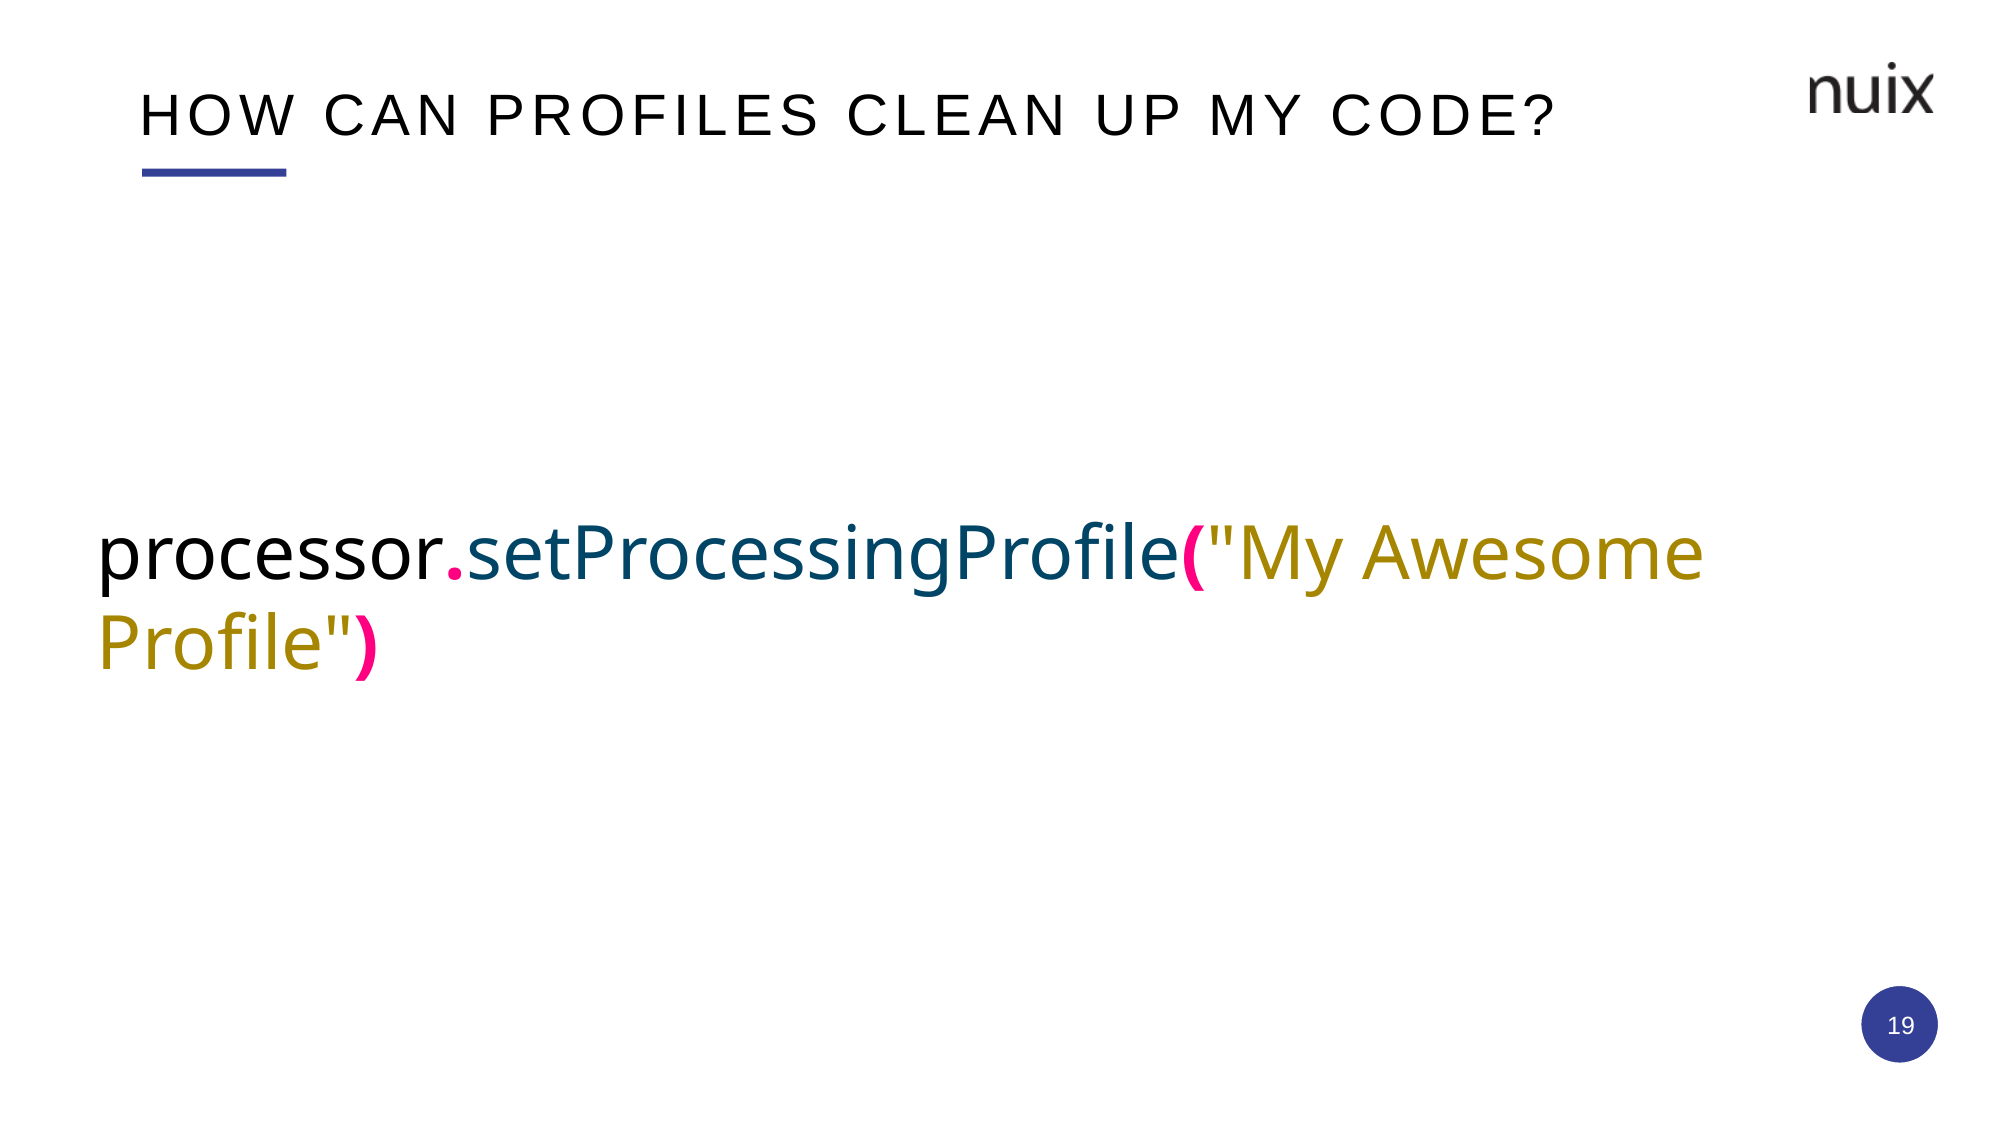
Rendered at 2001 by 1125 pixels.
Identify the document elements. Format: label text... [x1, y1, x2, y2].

title HOW CAN PROFILES CLEAN UP MY CODE? [125, 69, 1773, 206]
text_box processor.setProcessingProfile("My Awesome Profile") [82, 497, 1918, 692]
